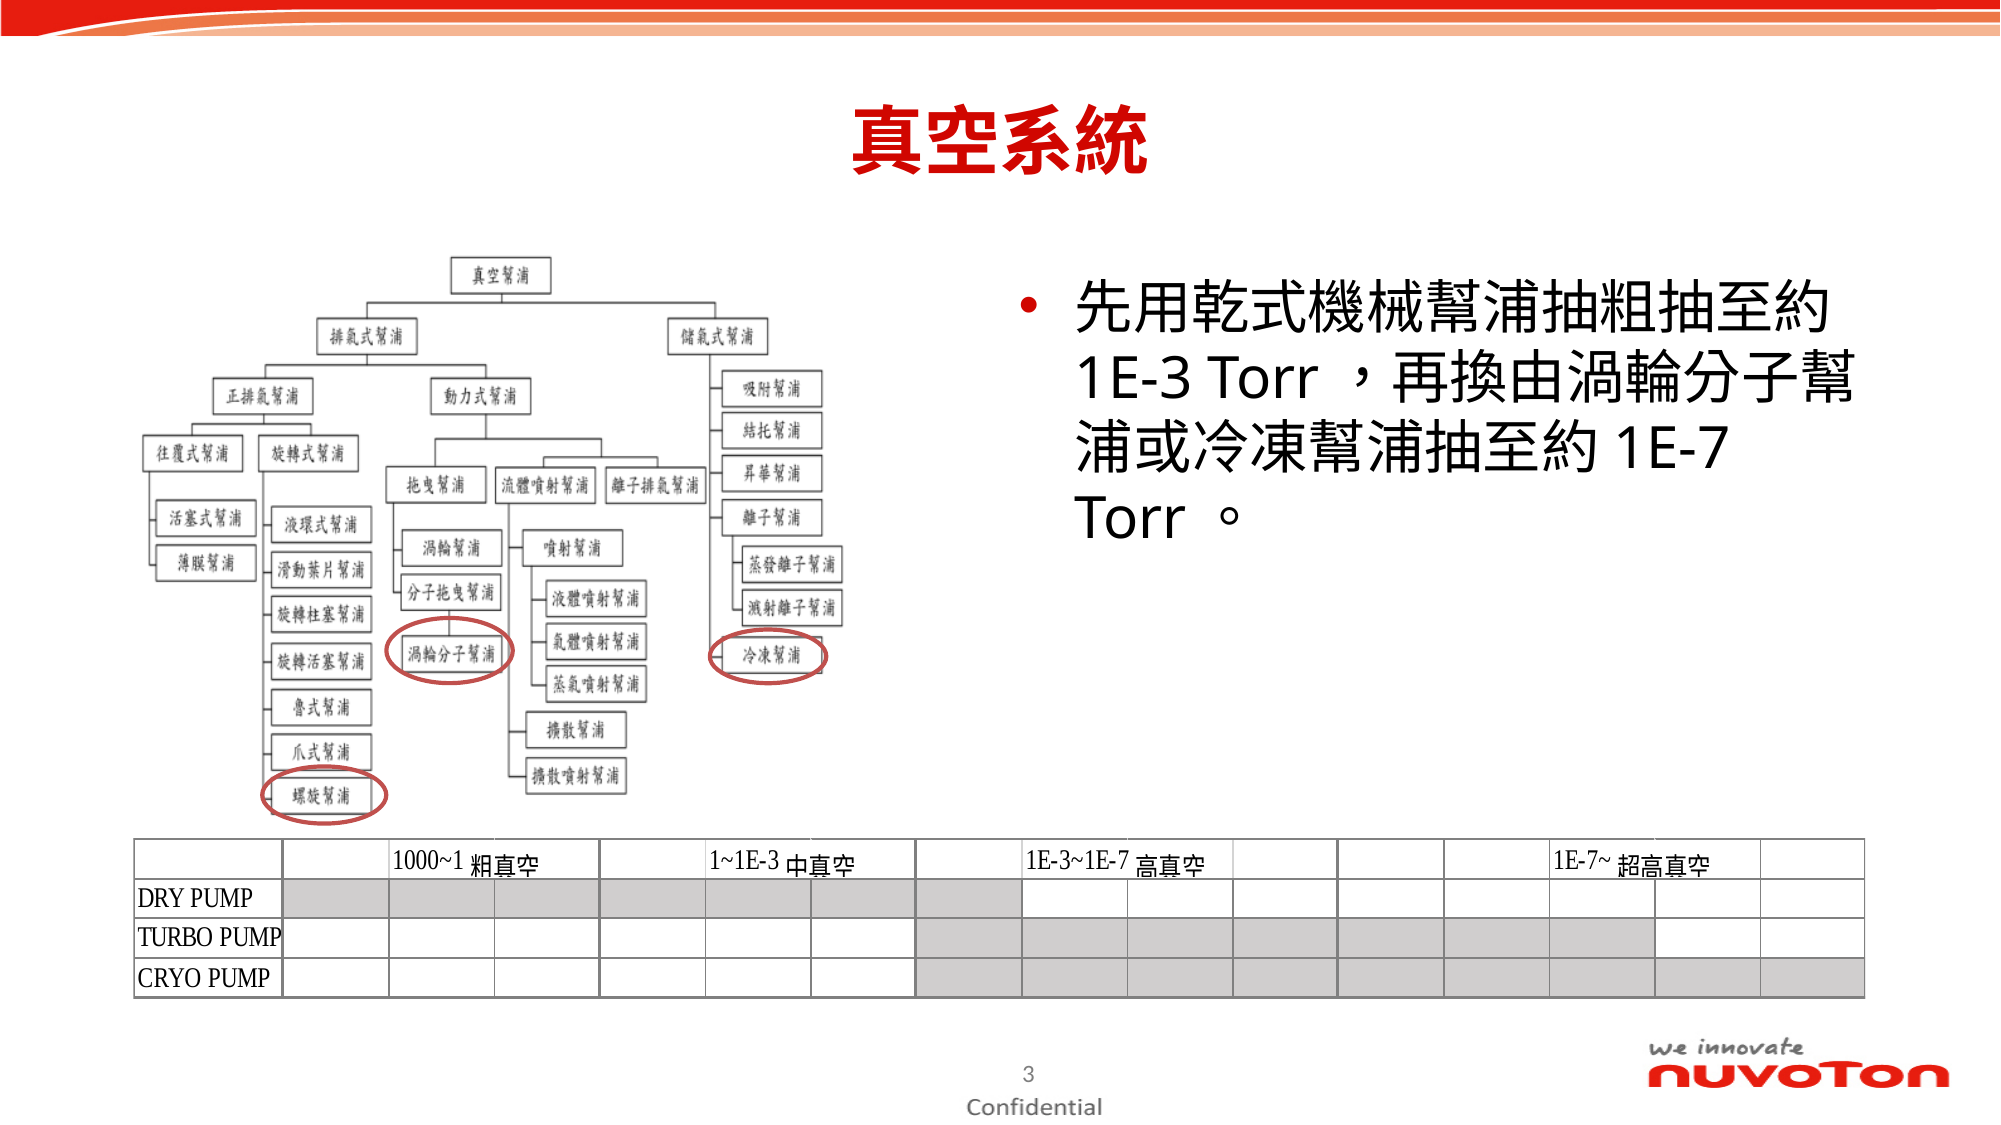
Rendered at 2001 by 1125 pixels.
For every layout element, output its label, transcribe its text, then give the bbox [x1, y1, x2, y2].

title 真空系統 [99, 45, 1900, 233]
picture [0, 0, 2000, 1125]
slide_number 3 [795, 1042, 1262, 1103]
list 先用乾式機械幫浦抽粗抽至約1E-3 Torr，再換由渦輪分子幫浦或冷凍幫浦抽至約1E-7 Torr。 [1003, 262, 1900, 1005]
